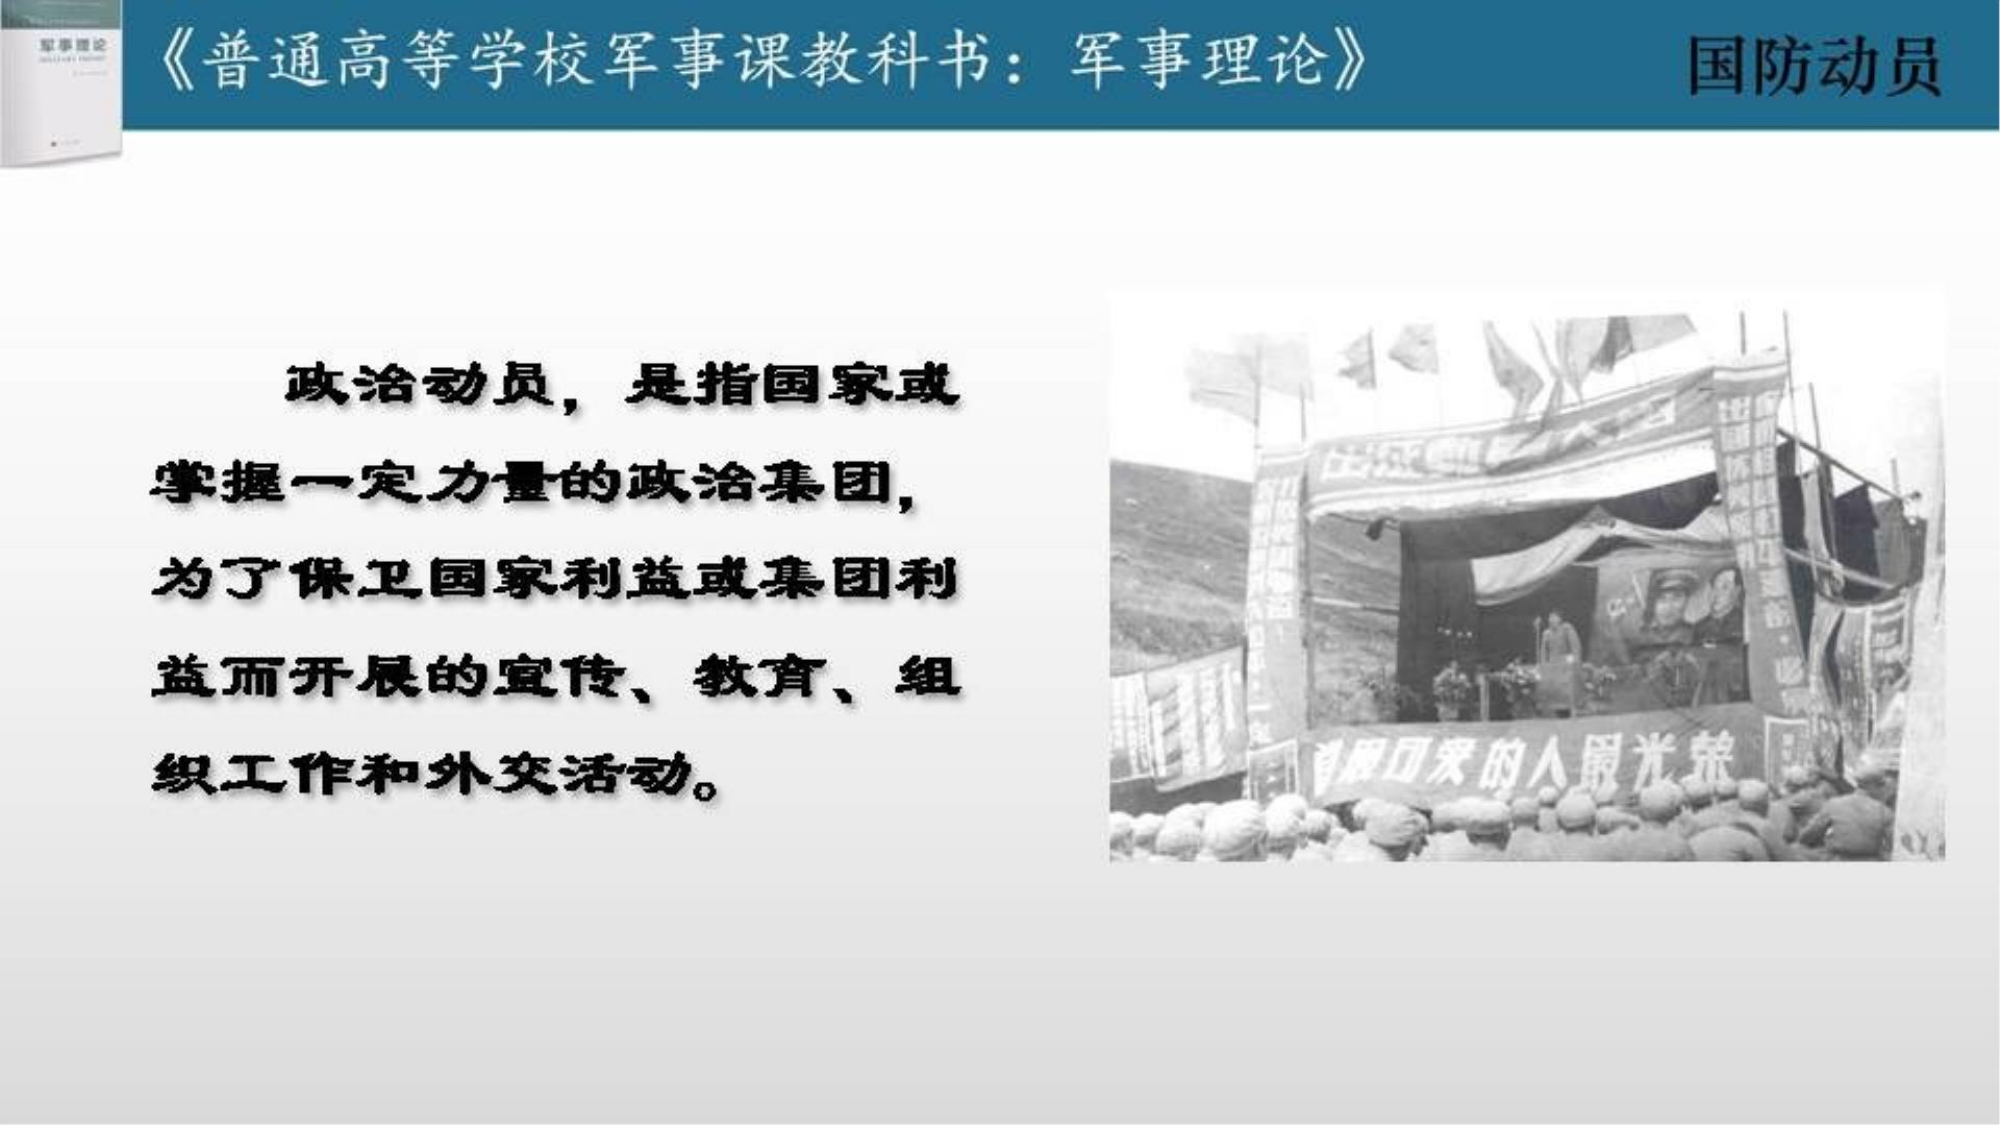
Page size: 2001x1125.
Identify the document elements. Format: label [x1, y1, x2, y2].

text_box [0, 0, 2000, 1125]
